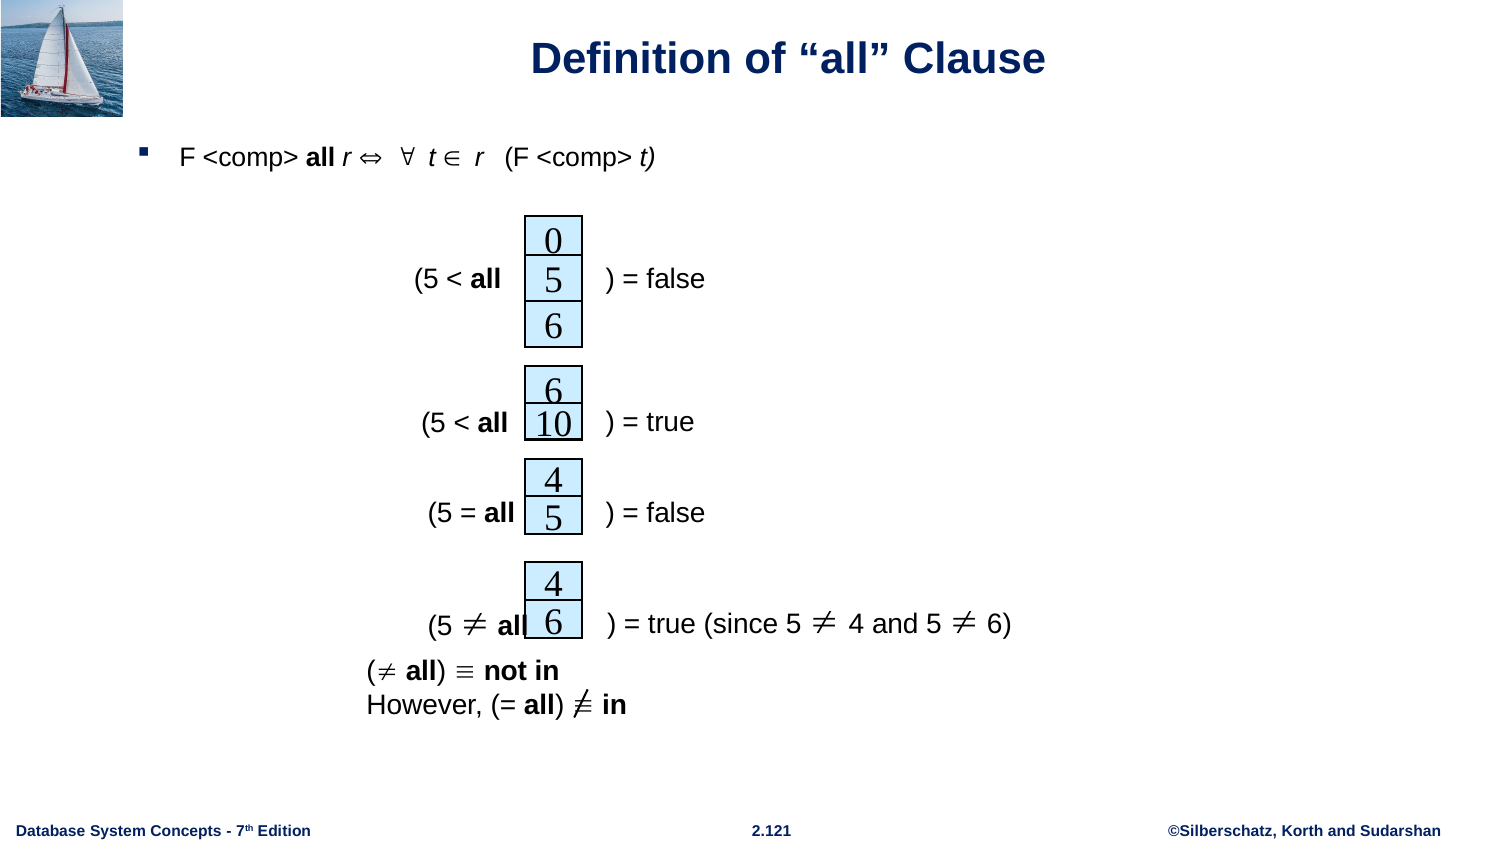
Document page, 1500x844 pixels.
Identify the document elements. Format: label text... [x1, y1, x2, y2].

picture [0, 0, 123, 117]
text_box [355, 215, 1193, 735]
list F <comp> all r t r (F <comp> t) [126, 134, 1391, 738]
title Definition of “all” Clause [125, 14, 1452, 90]
